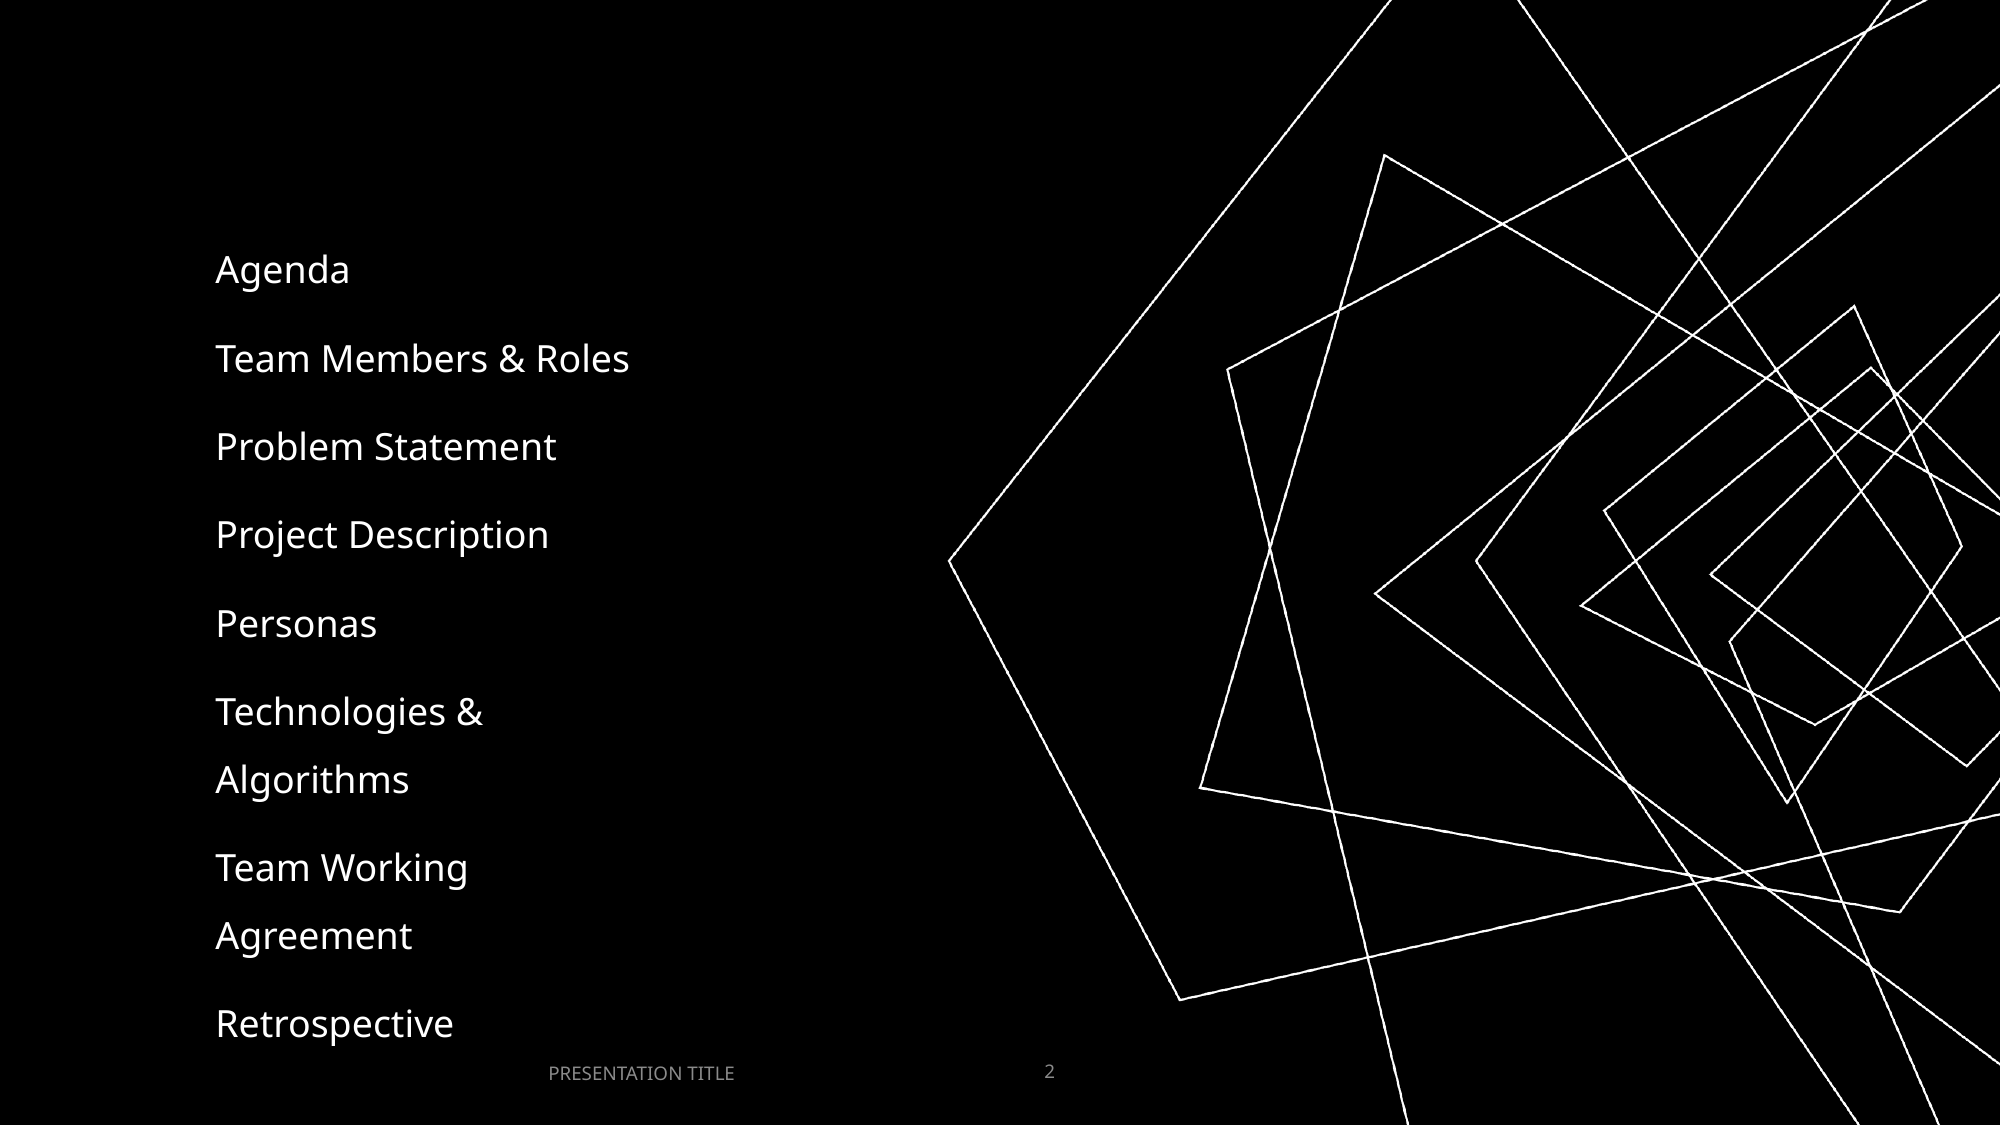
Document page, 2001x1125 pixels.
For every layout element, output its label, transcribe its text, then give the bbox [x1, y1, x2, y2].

slide_number 2 [908, 1042, 1071, 1103]
list Agenda Team Members & Roles Problem Statement Project Description Personas Technologies & Algorithms Team Working Agreement Retrospective [200, 216, 676, 909]
picture [900, 0, 2000, 1125]
footer PRESENTATION TITLE [437, 1042, 846, 1103]
